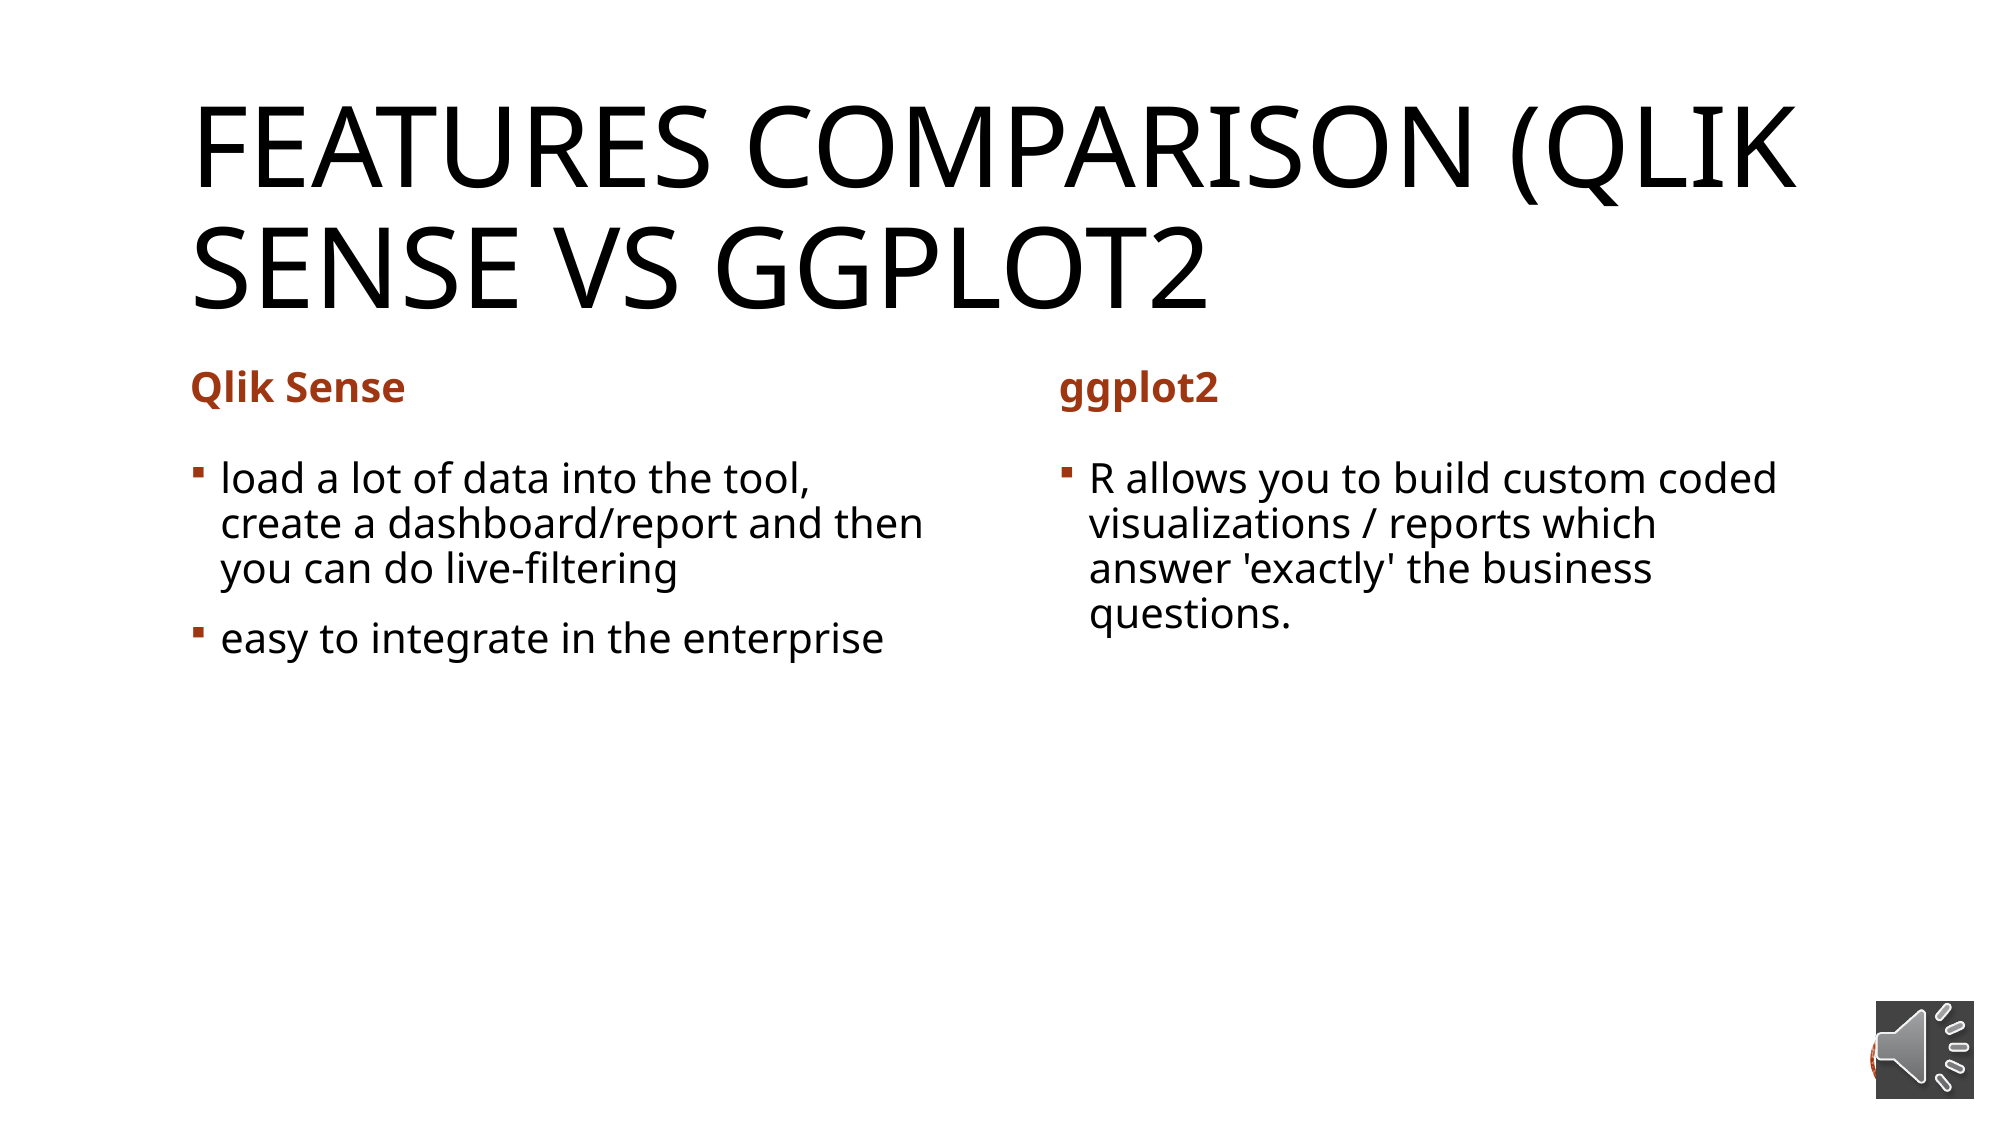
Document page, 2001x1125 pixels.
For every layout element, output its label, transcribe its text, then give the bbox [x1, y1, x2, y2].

list load a lot of data into the tool, create a dashboard/report and then you can do live-filtering easy to integrate in the enterprise [175, 450, 956, 990]
picture [1875, 1000, 1975, 1100]
list R allows you to build custom coded visualizations / reports which answer 'exactly' the business questions. [1043, 450, 1824, 990]
list ggplot2 [1043, 336, 1824, 441]
title Features Comparison (Qlik Sense vs ggplot2 [175, 79, 1826, 344]
list Qlik Sense [174, 336, 955, 441]
